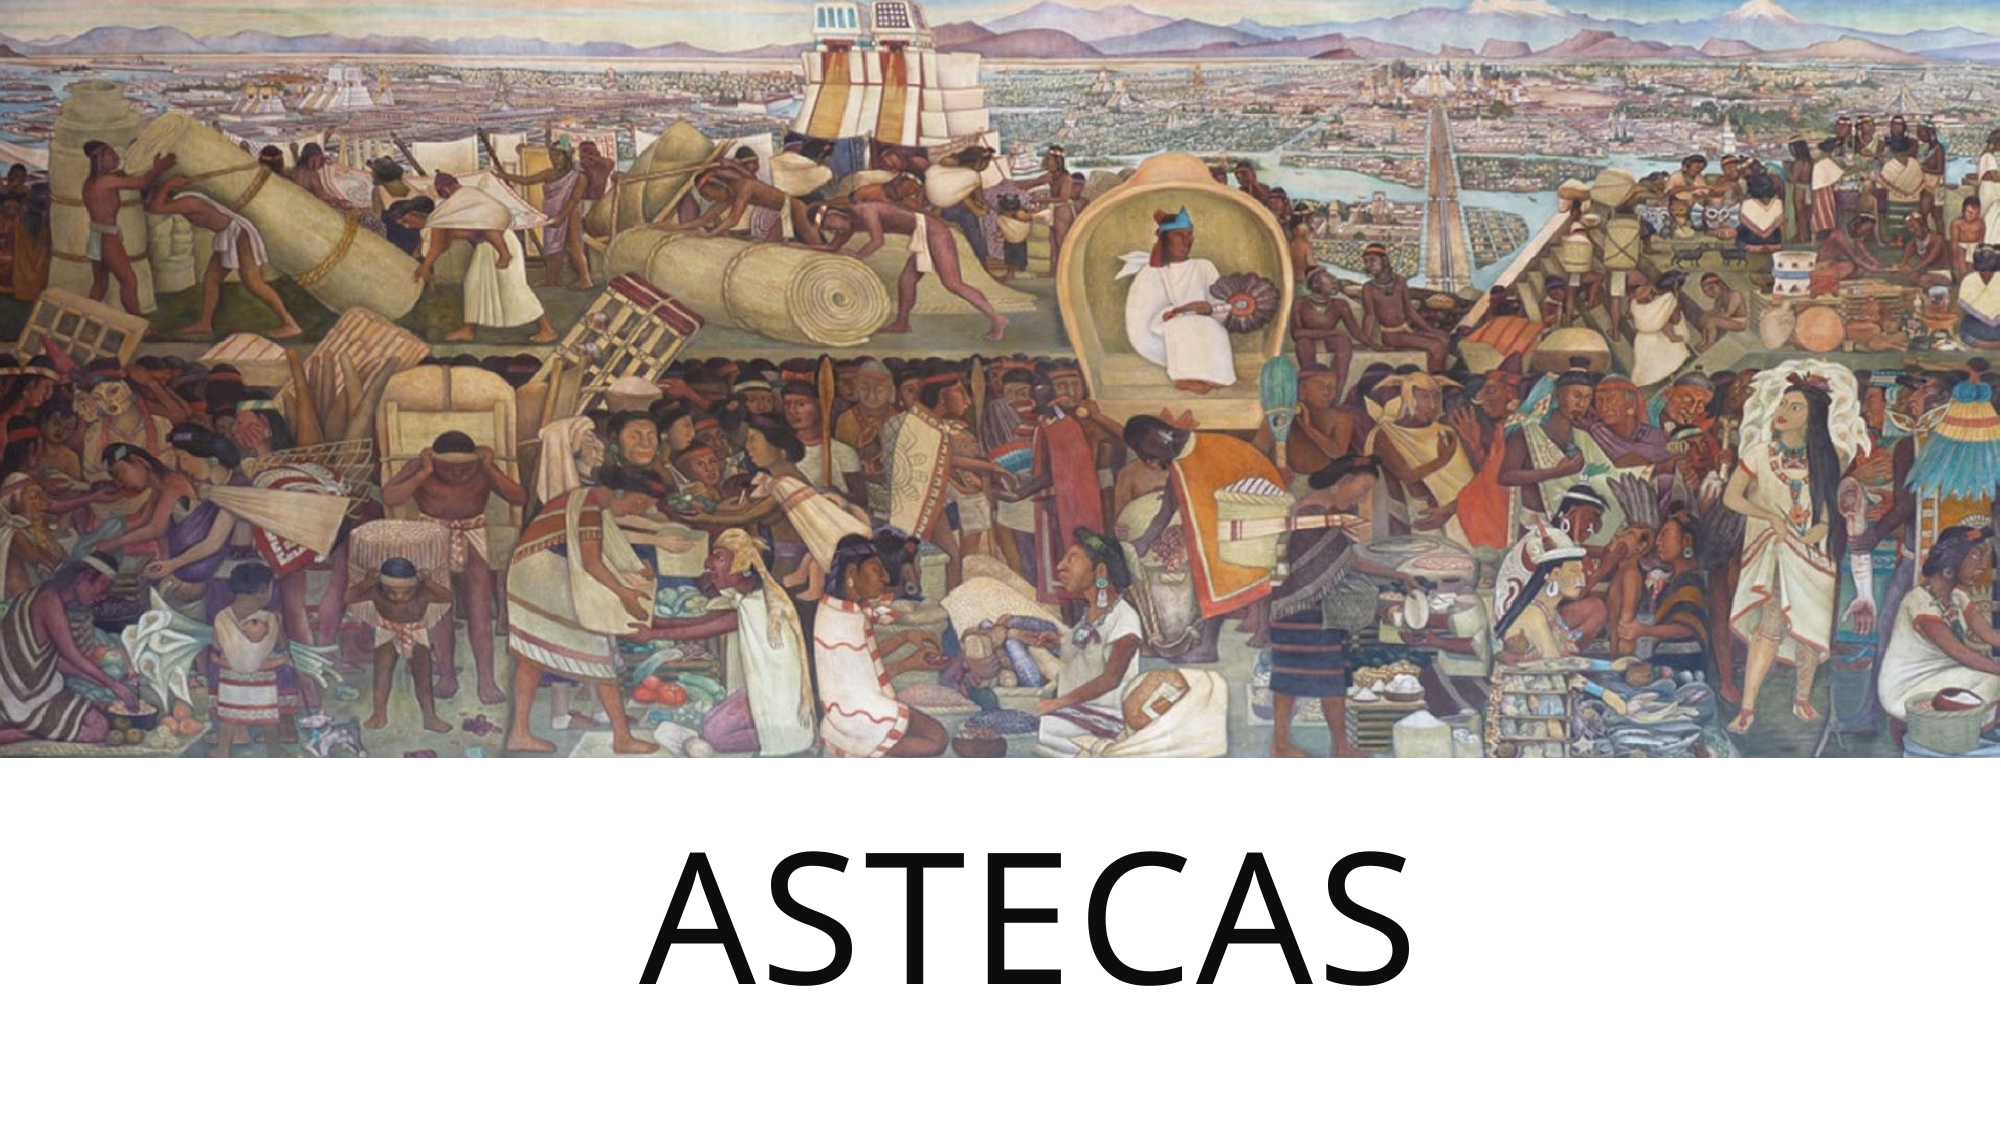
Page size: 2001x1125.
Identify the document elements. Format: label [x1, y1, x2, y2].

text_box [0, 767, 2000, 1125]
picture [0, 0, 2000, 758]
